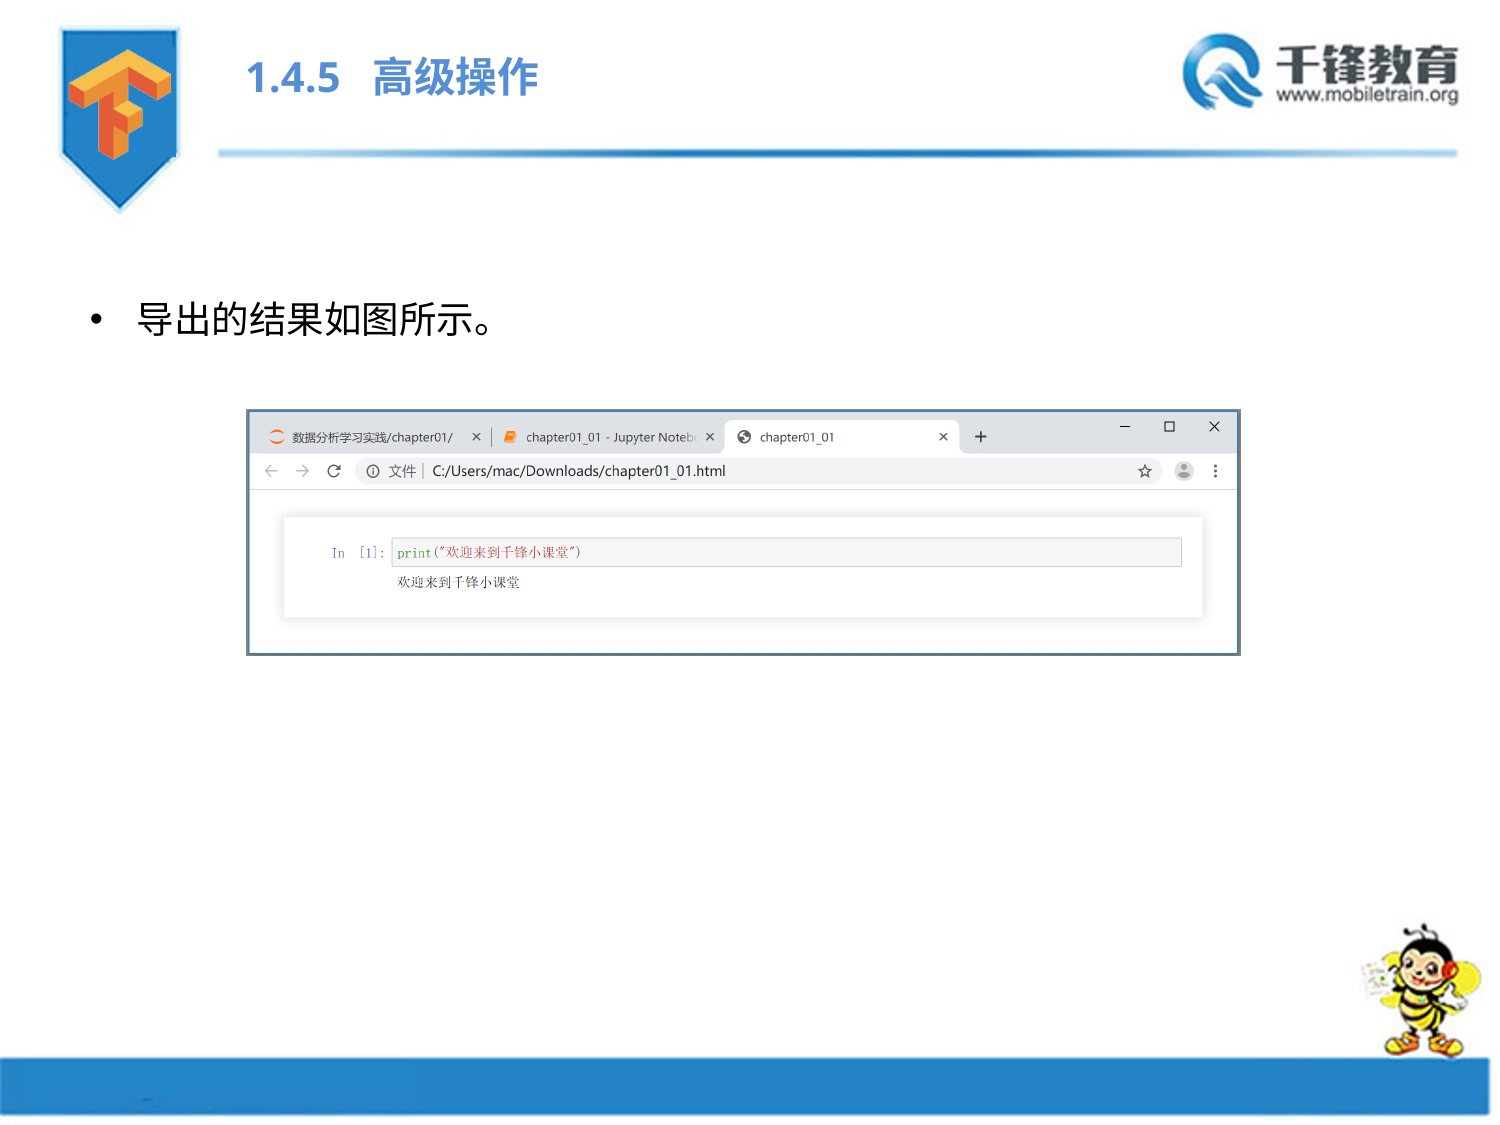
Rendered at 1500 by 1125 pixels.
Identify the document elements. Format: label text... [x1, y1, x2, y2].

picture [0, 349, 1500, 1125]
text_box 导出的结果如图所示。 [0, 266, 1500, 349]
picture [0, 0, 1500, 266]
text_box 1.4.5 高级操作 [230, 29, 1069, 122]
